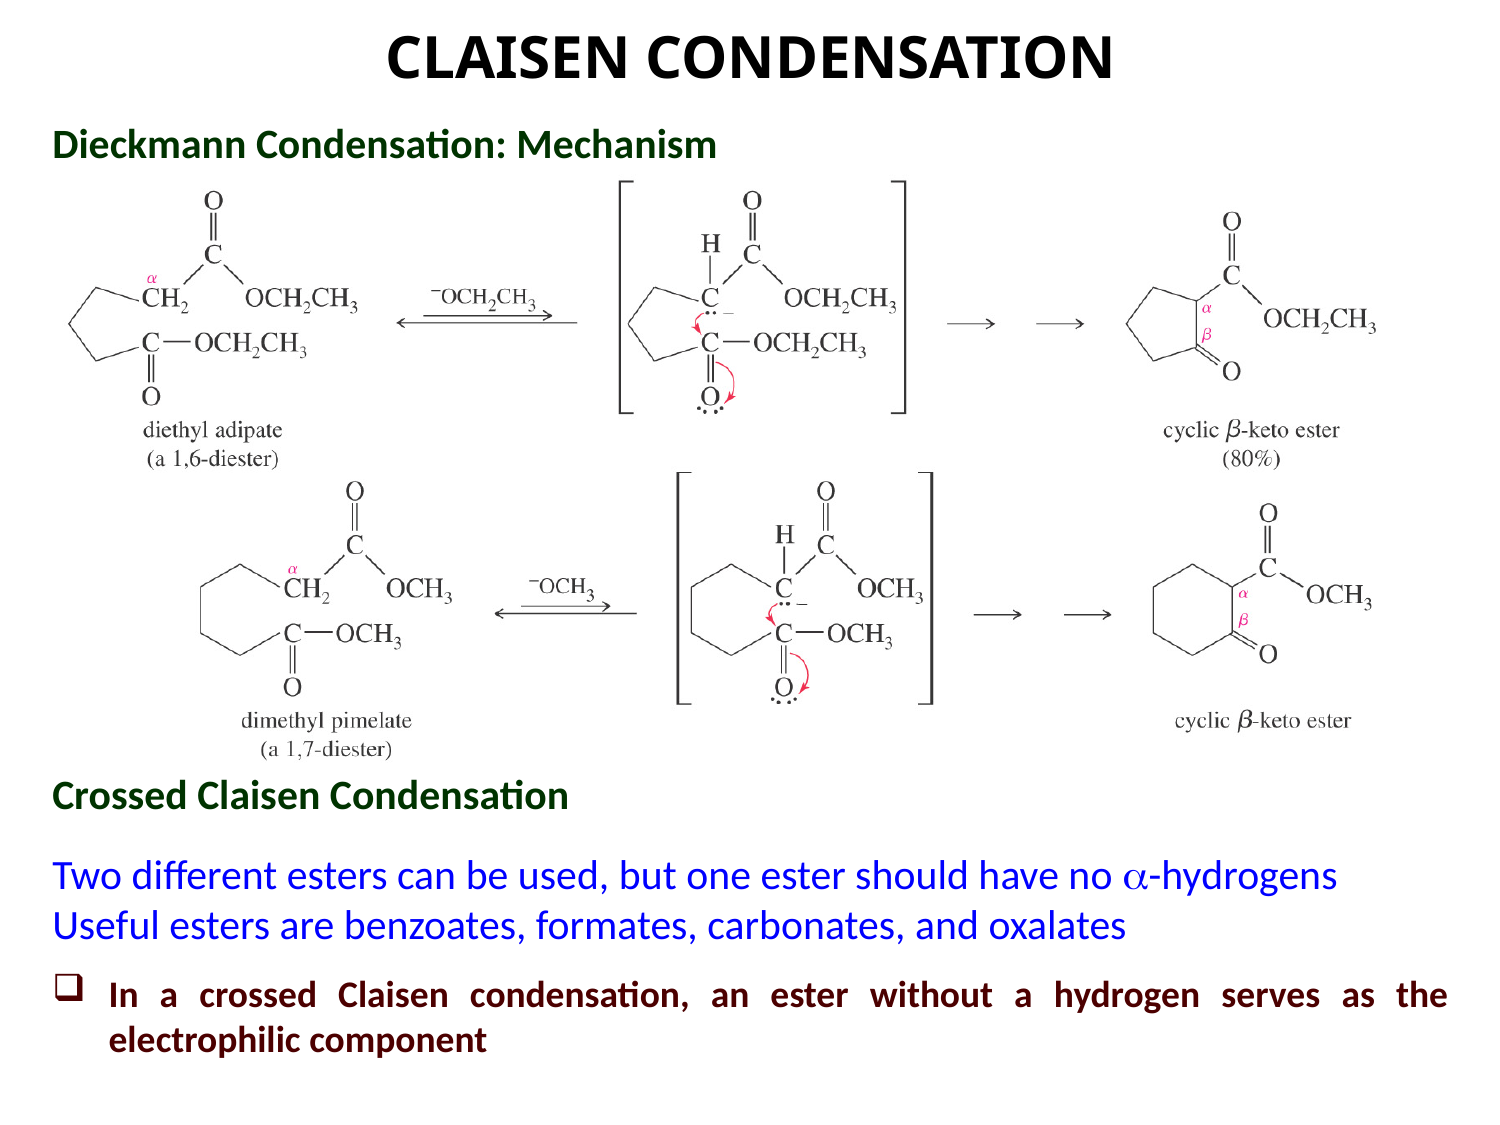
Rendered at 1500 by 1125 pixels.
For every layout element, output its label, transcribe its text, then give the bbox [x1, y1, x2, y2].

picture [62, 174, 1381, 763]
text_box CLAISEN CONDENSATION Dieckmann Condensation: Mechanism Crossed Claisen Condensation Two different esters can be used, but one ester should have no -hydrogens Useful esters are benzoates, formates, carbonates, and oxalates In a crossed Claisen condensation, an ester without a hydrogen serves as the electrophilic component [37, 12, 1465, 1068]
